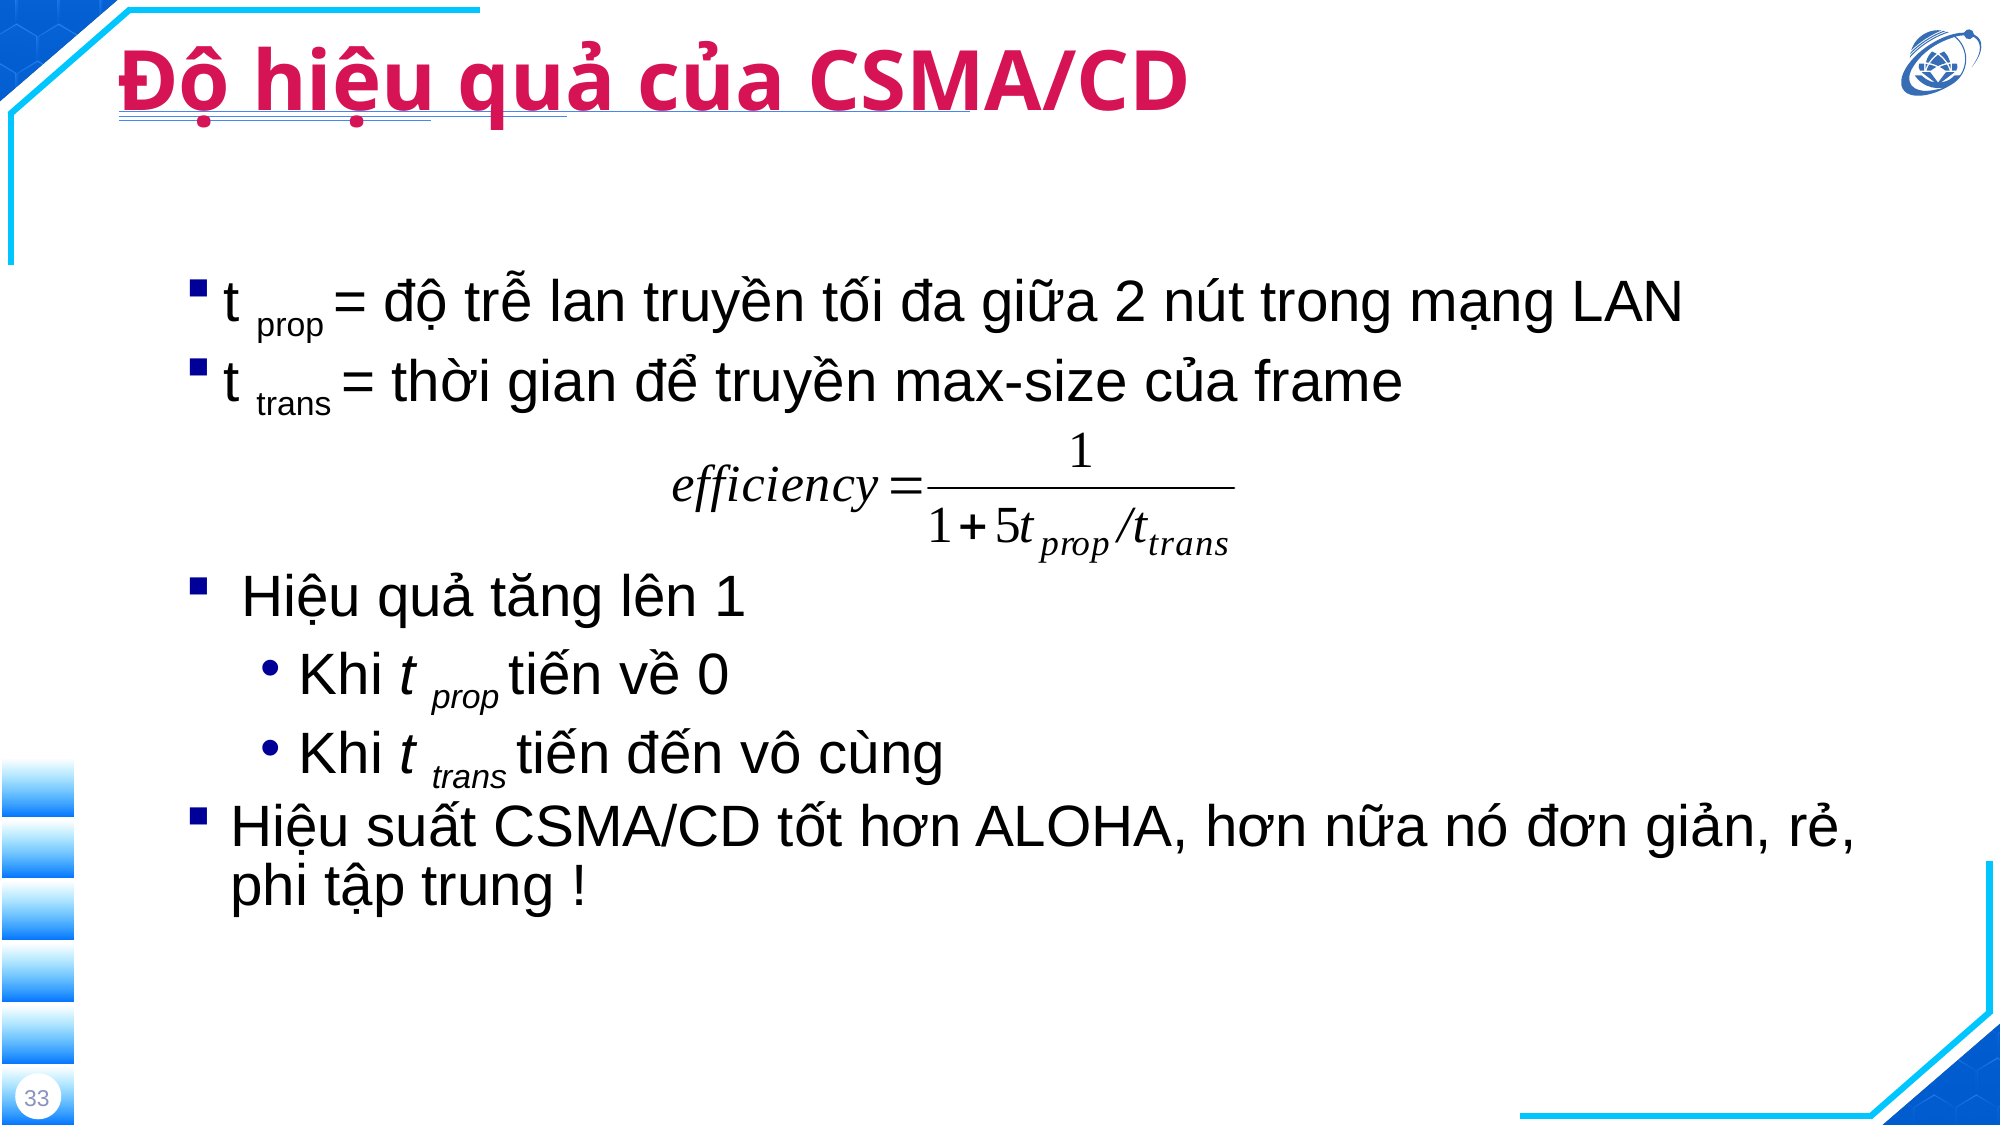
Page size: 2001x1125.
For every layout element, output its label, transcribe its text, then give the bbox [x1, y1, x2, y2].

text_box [662, 412, 1249, 574]
slide_number 33 [0, 1073, 117, 1122]
title Độ hiệu quả của CSMA/CD [117, 28, 1863, 106]
text_box t prop = độ trễ lan truyền tối đa giữa 2 nút trong mạng LAN t trans = thời gian để truyền max-size của frame Hiệu quả tăng lên 1 Khi t prop tiến về 0 Khi t trans tiến đến vô cùng Hiệu suất CSMA/CD tốt hơn ALOHA, hơn nữa nó đơn giản, rẻ, phi tập trung ! [169, 260, 1884, 931]
